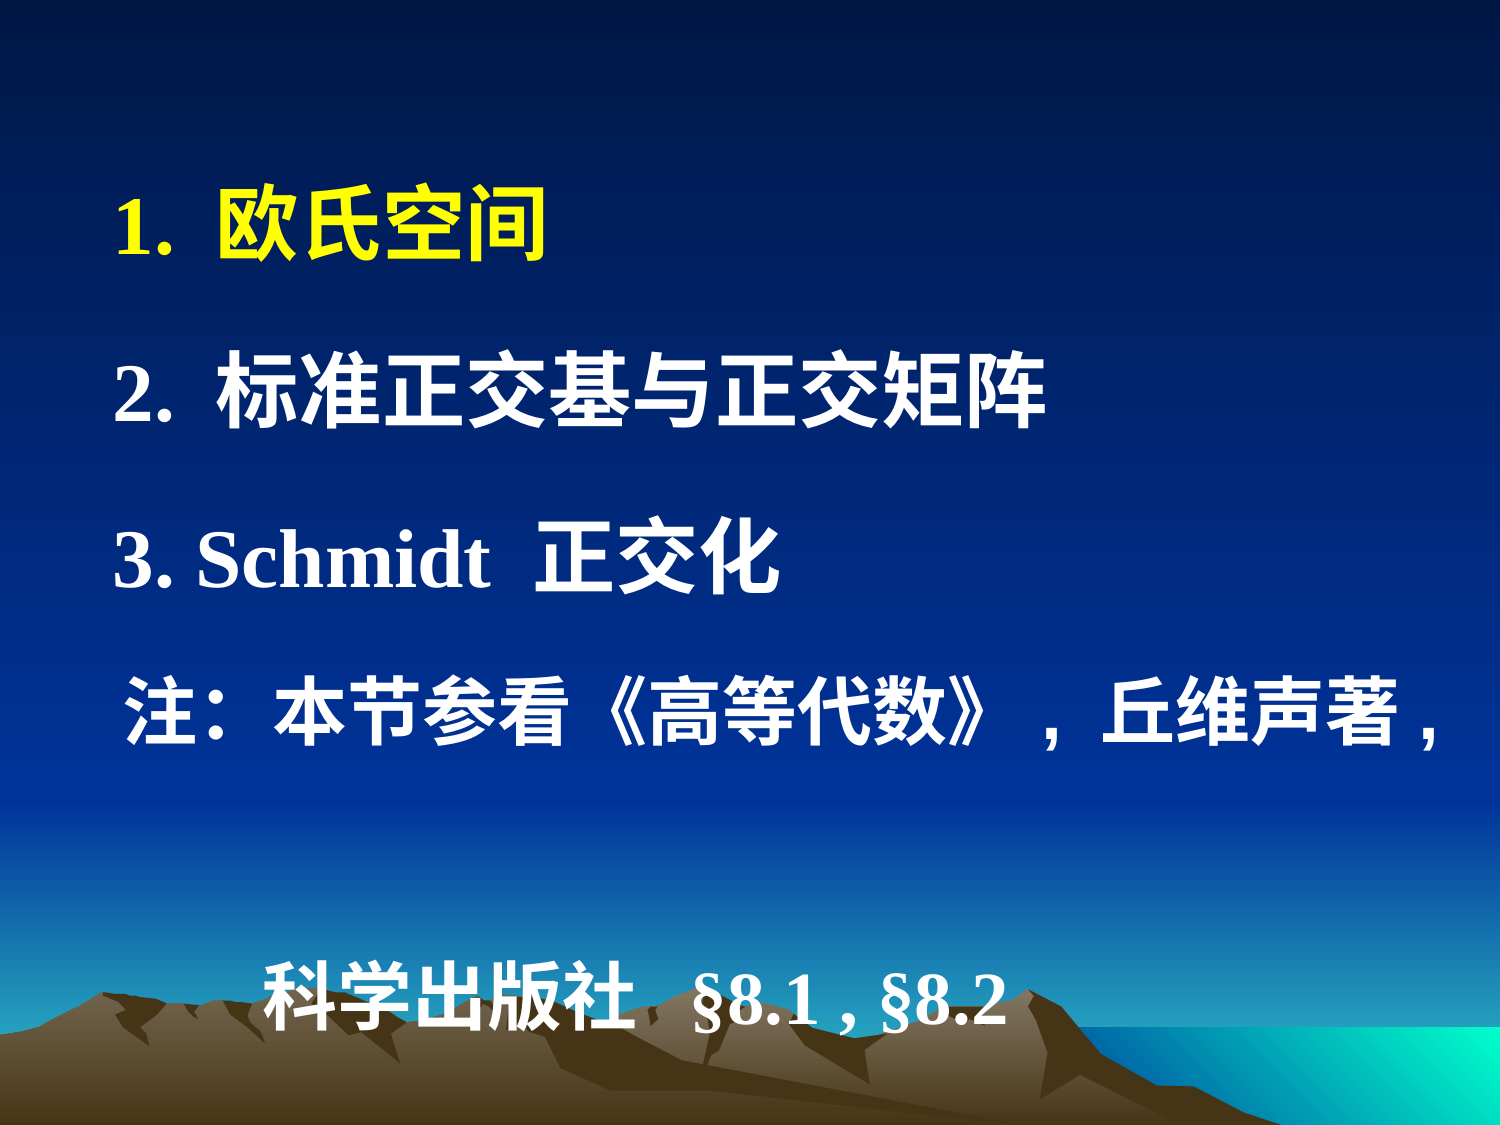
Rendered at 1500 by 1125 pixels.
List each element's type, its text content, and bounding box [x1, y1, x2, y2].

list 1. 欧氏空间 2. 标准正交基与正交矩阵 3. Schmidt 正交化 注：本节参看《高等代数》, 丘维声著, 科学出版社 §8.1 , §8.2 [76, 113, 1427, 964]
